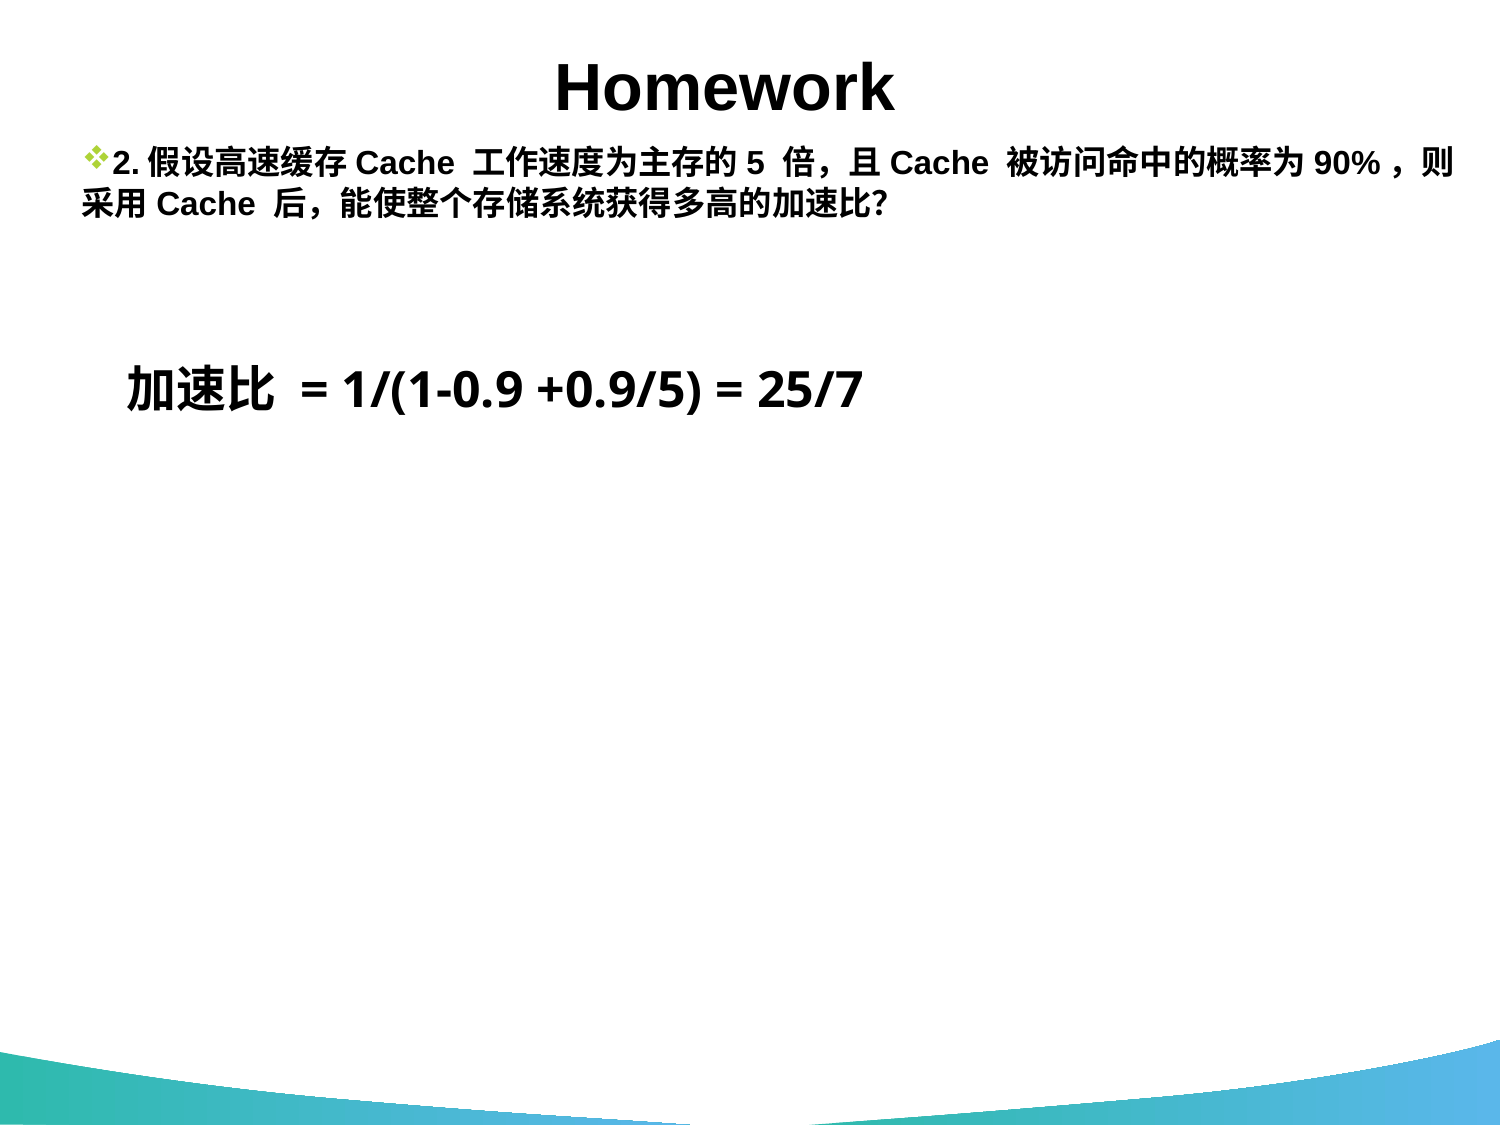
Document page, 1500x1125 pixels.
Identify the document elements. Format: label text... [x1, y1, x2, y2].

title Homework [137, 37, 1313, 130]
text_box 加速比 = 1/(1-0.9 +0.9/5) = 25/7 [112, 349, 1090, 425]
text_box 2.假设高速缓存Cache 工作速度为主存的5 倍，且Cache 被访问命中的概率为90%，则采用Cache 后，能使整个存储系统获得多高的加速比？ [64, 134, 1483, 232]
